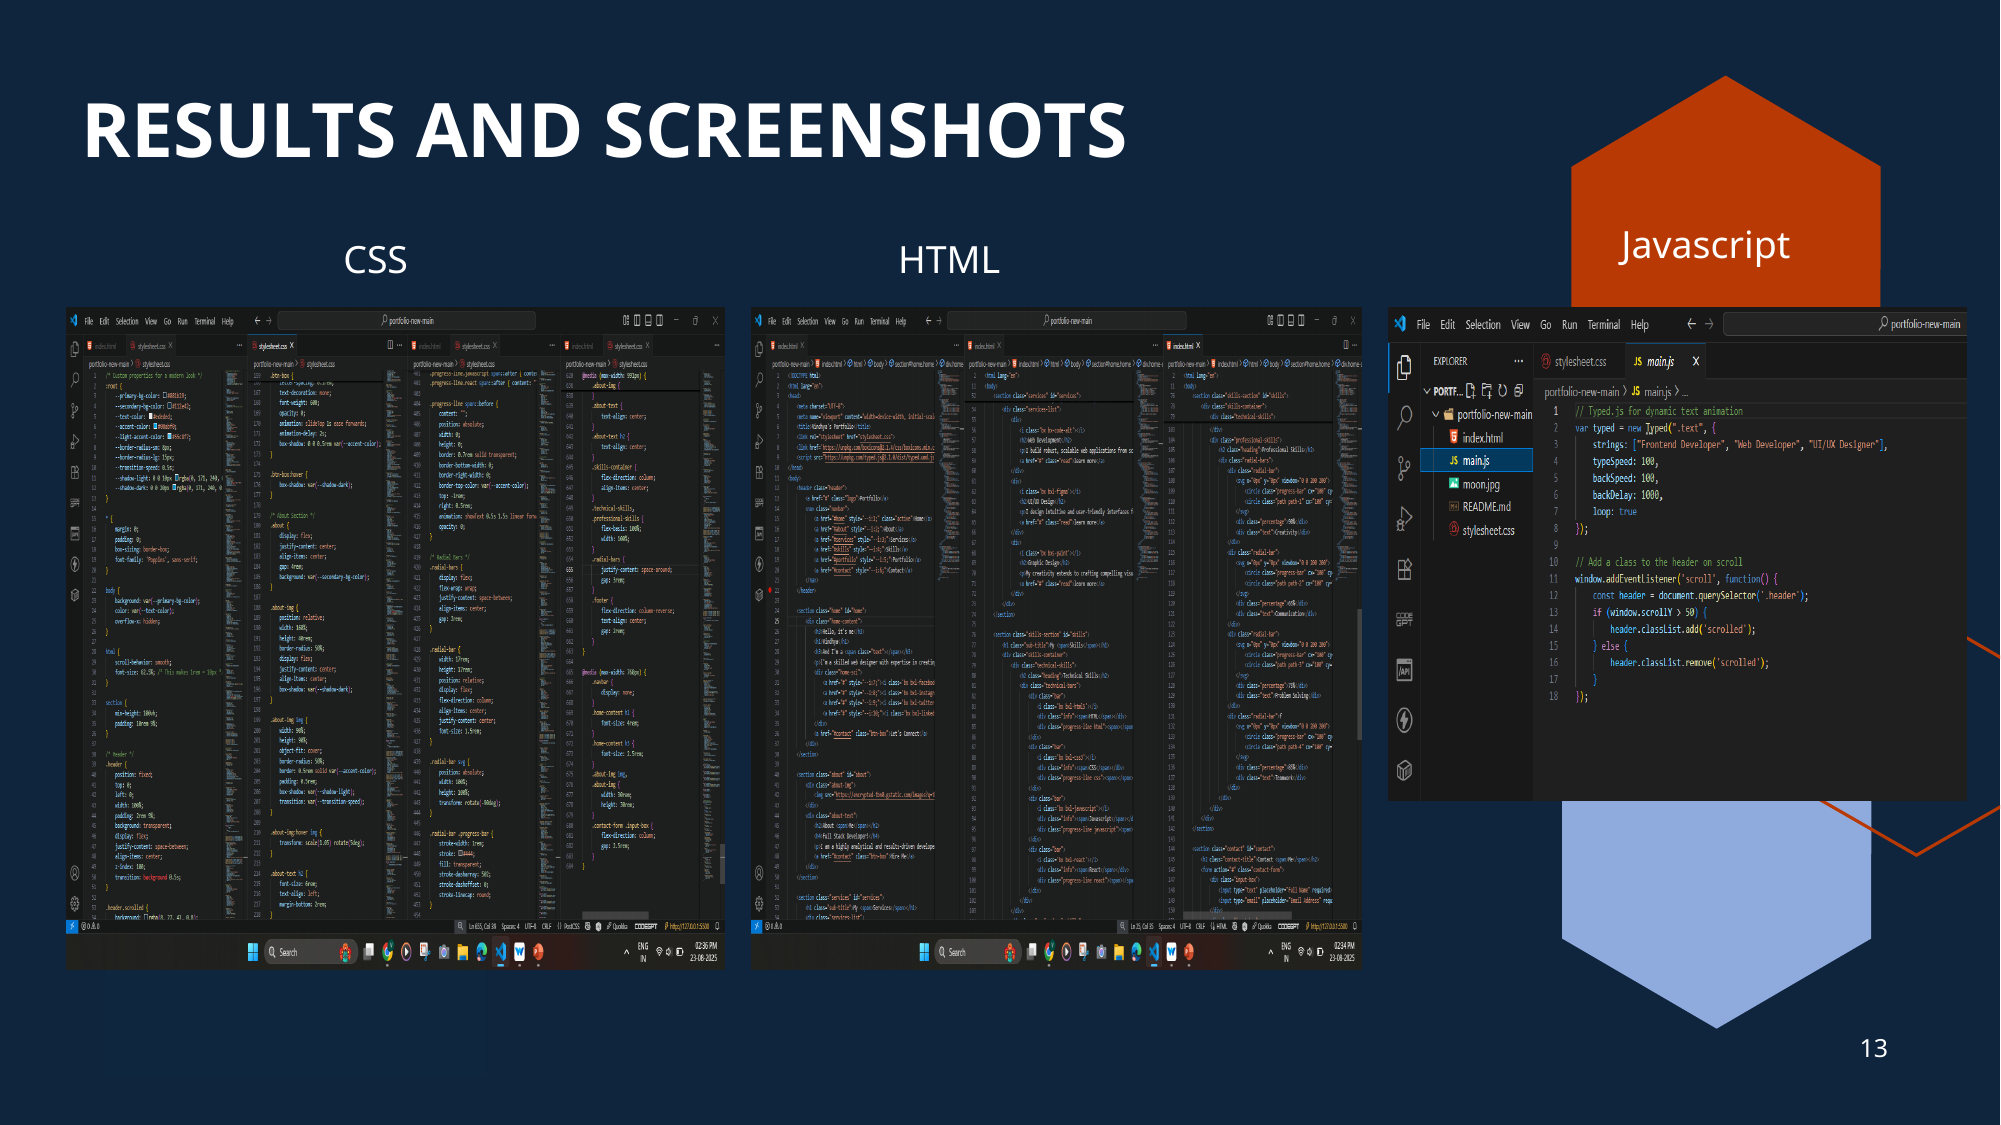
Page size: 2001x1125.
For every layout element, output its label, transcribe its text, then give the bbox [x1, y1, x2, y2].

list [66, 307, 725, 970]
text_box HTML [796, 228, 1102, 288]
picture [751, 307, 1362, 970]
title RESULTS AND SCREENSHOTS [66, 0, 1342, 182]
slide_number 13 [1836, 1020, 1912, 1080]
text_box Javascript [1553, 213, 1859, 273]
text_box CSS [216, 228, 535, 288]
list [1388, 307, 1967, 801]
